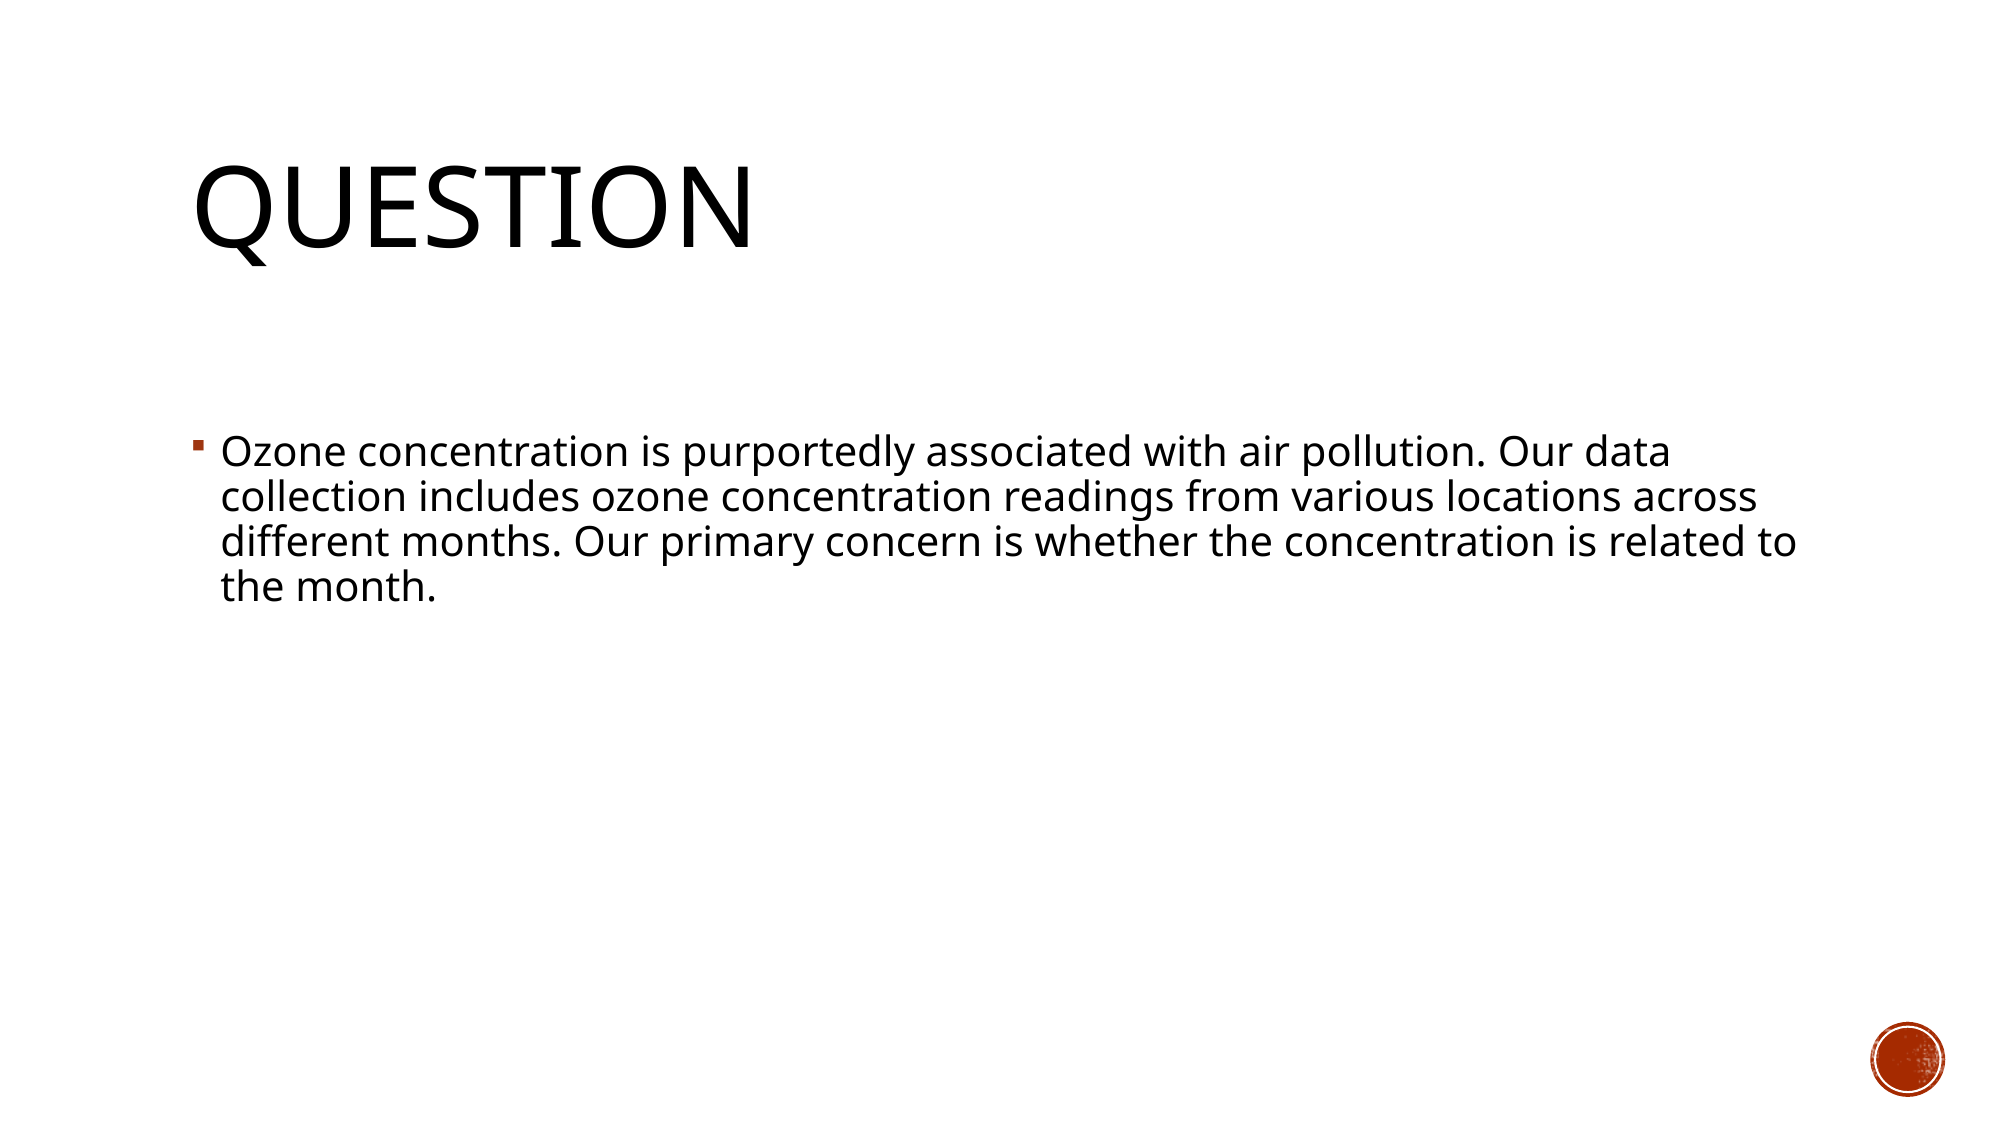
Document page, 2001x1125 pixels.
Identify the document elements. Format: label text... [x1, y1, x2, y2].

list Ozone concentration is purportedly associated with air pollution. Our data collection includes ozone concentration readings from various locations across different months. Our primary concern is whether the concentration is related to the month. [175, 348, 1826, 1013]
title Question [175, 79, 1826, 344]
